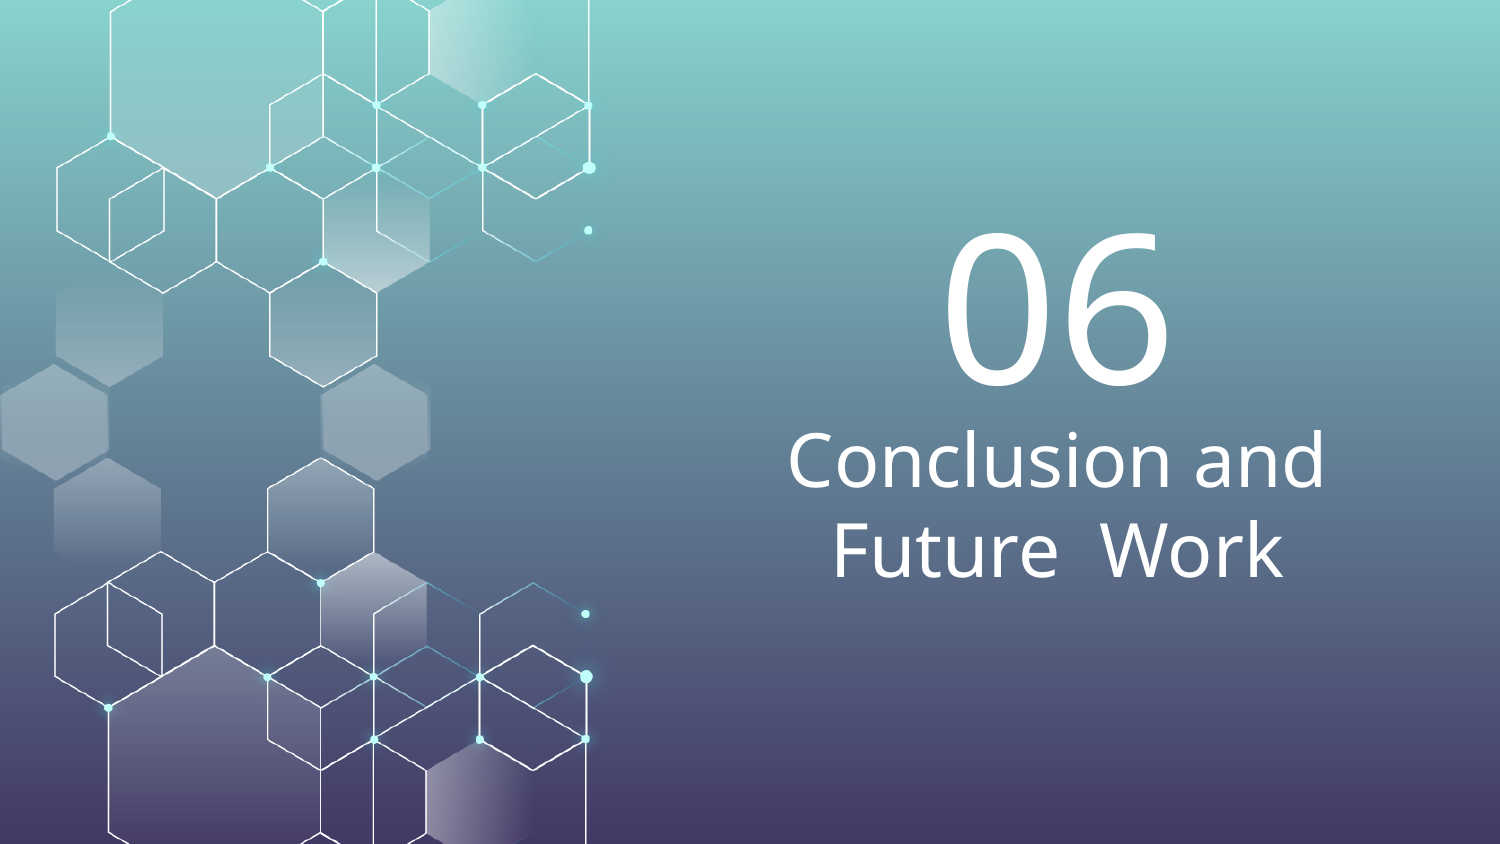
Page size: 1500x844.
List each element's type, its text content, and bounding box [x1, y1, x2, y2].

title 06 [704, 210, 1411, 391]
picture [0, 0, 627, 844]
title Conclusion and Future Work [749, 397, 1366, 499]
